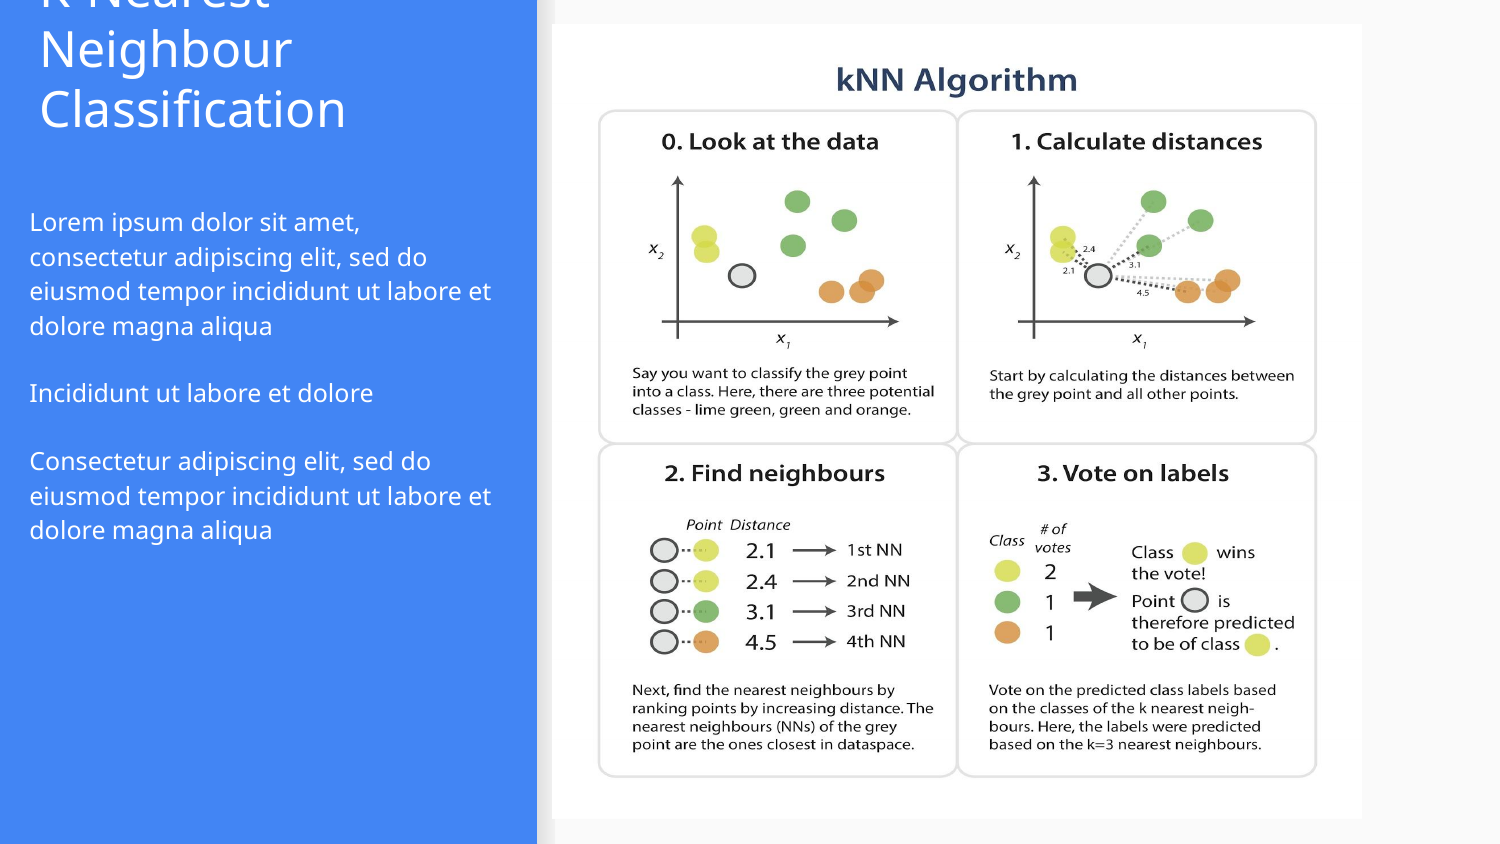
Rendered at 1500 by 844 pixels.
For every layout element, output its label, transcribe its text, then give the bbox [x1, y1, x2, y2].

title K-Nearest Neighbour Classification [24, 63, 528, 153]
list Lorem ipsum dolor sit amet, consectetur adipiscing elit, sed do eiusmod tempor incididunt ut labore et dolore magna aliqua Incididunt ut labore et dolore Consectetur adipiscing elit, sed do eiusmod tempor incididunt ut labore et dolore magna aliqua [14, 187, 518, 760]
picture [552, 24, 1362, 819]
